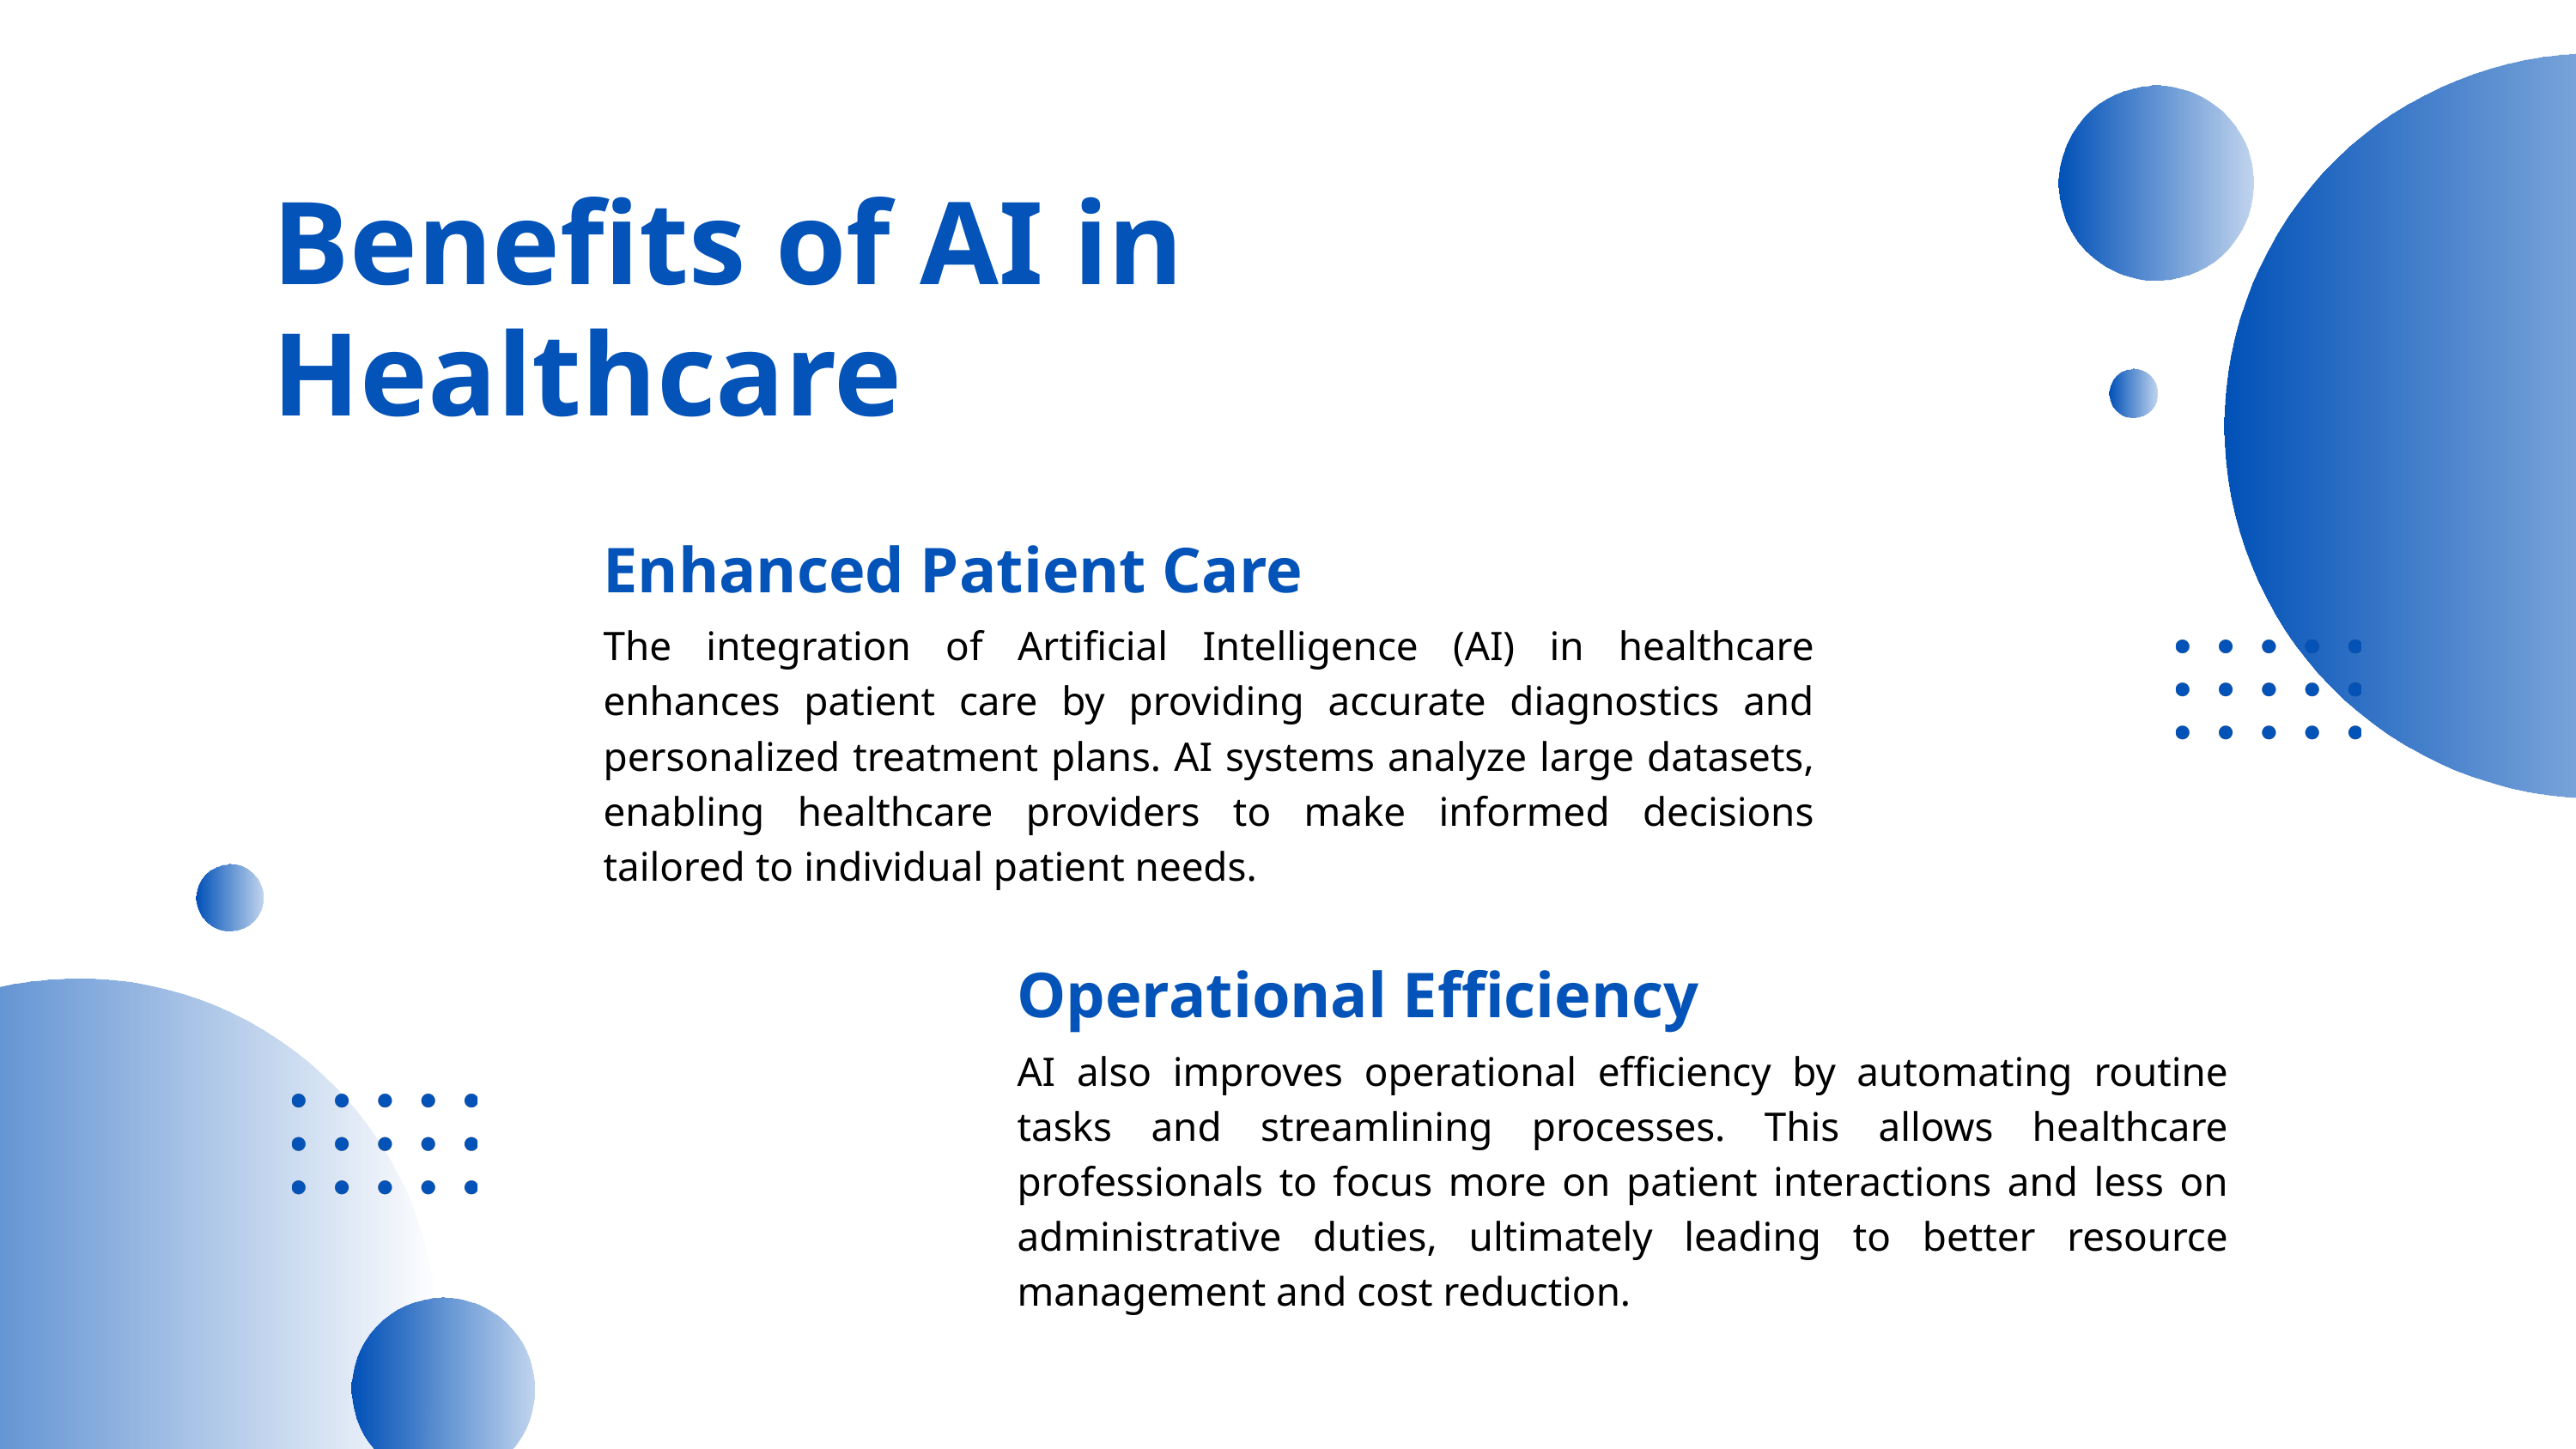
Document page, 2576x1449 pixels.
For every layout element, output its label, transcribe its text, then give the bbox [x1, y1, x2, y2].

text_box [2109, 368, 2159, 418]
text_box [2175, 640, 2220, 740]
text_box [2224, 52, 2576, 798]
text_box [2057, 85, 2254, 281]
text_box The integration of Artificial Intelligence (AI) in healthcare enhances patient care by providing accurate diagnostics and personalized treatment plans. AI systems analyze large datasets, enabling healthcare providers to make informed decisions tailored to individual patient needs. [603, 613, 1815, 889]
text_box Enhanced Patient Care [603, 518, 1673, 605]
text_box [440, 1094, 478, 1195]
text_box Operational Efficiency [1017, 943, 2087, 1031]
text_box AI also improves operational efficiency by automating routine tasks and streamlining processes. This allows healthcare professionals to focus more on patient interactions and less on administrative duties, ultimately leading to better resource management and cost reduction. [1017, 1039, 2229, 1315]
text_box Benefits of AI in Healthcare [272, 175, 1487, 440]
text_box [0, 978, 438, 1449]
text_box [195, 864, 264, 932]
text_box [350, 1297, 535, 1449]
